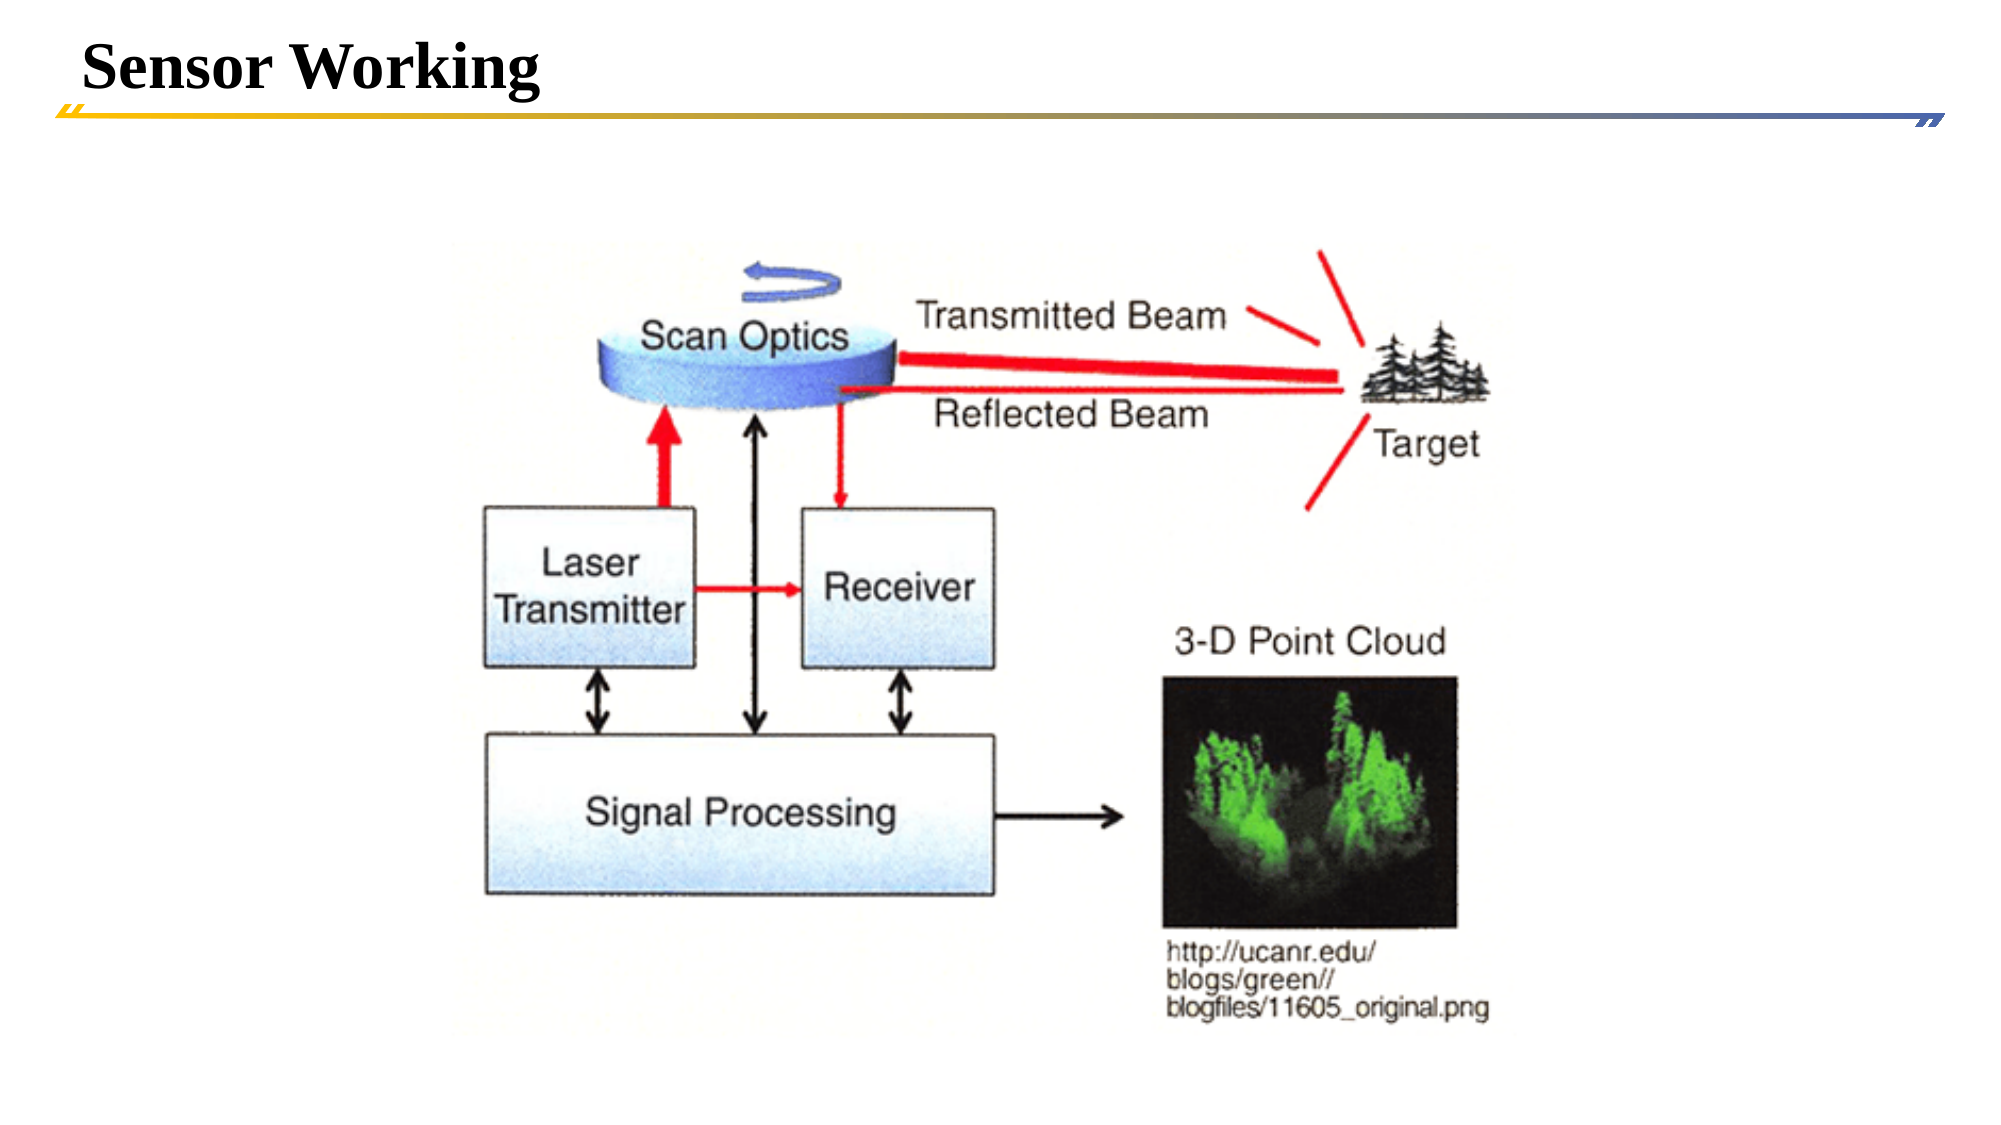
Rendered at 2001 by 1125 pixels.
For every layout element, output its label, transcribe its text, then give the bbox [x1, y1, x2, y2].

title Sensor Working [66, 0, 1934, 111]
picture [340, 195, 1604, 1053]
